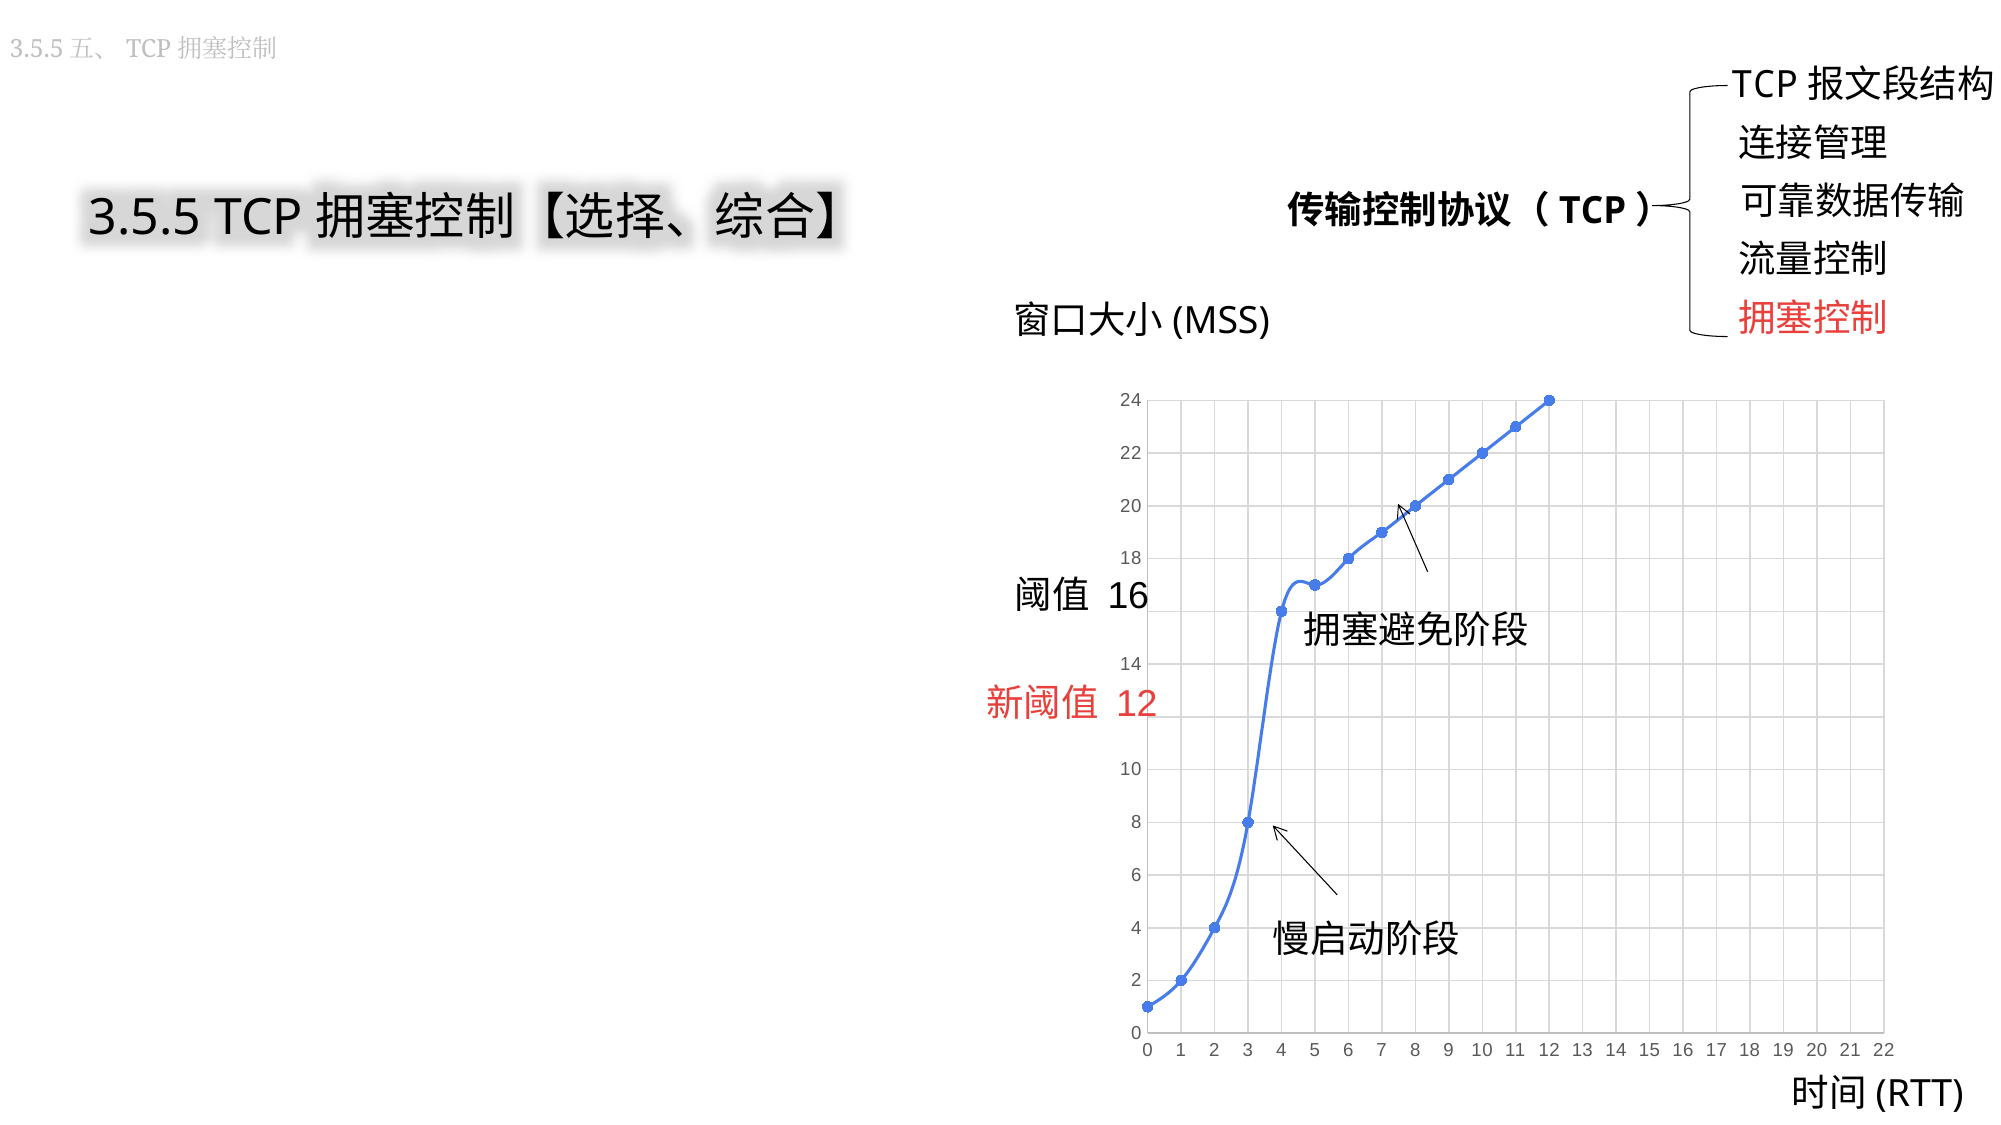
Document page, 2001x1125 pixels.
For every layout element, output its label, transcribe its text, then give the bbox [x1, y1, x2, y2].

text_box 窗口大小(MSS) [998, 288, 1274, 349]
chart [1091, 301, 1895, 1063]
text_box 3.5.5五、TCP拥塞控制 [0, 24, 292, 70]
text_box 新阈值 12 [945, 671, 1091, 732]
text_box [1398, 503, 1428, 572]
text_box 时间(RTT) [1776, 1061, 2000, 1122]
text_box 阈值 16 [1000, 564, 1091, 624]
text_box 3.5.5 TCP拥塞控制【选择、综合】 [70, 121, 959, 278]
picture [1088, 677, 1142, 726]
picture [1093, 571, 1147, 621]
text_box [1272, 825, 1338, 895]
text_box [1274, 64, 2000, 350]
